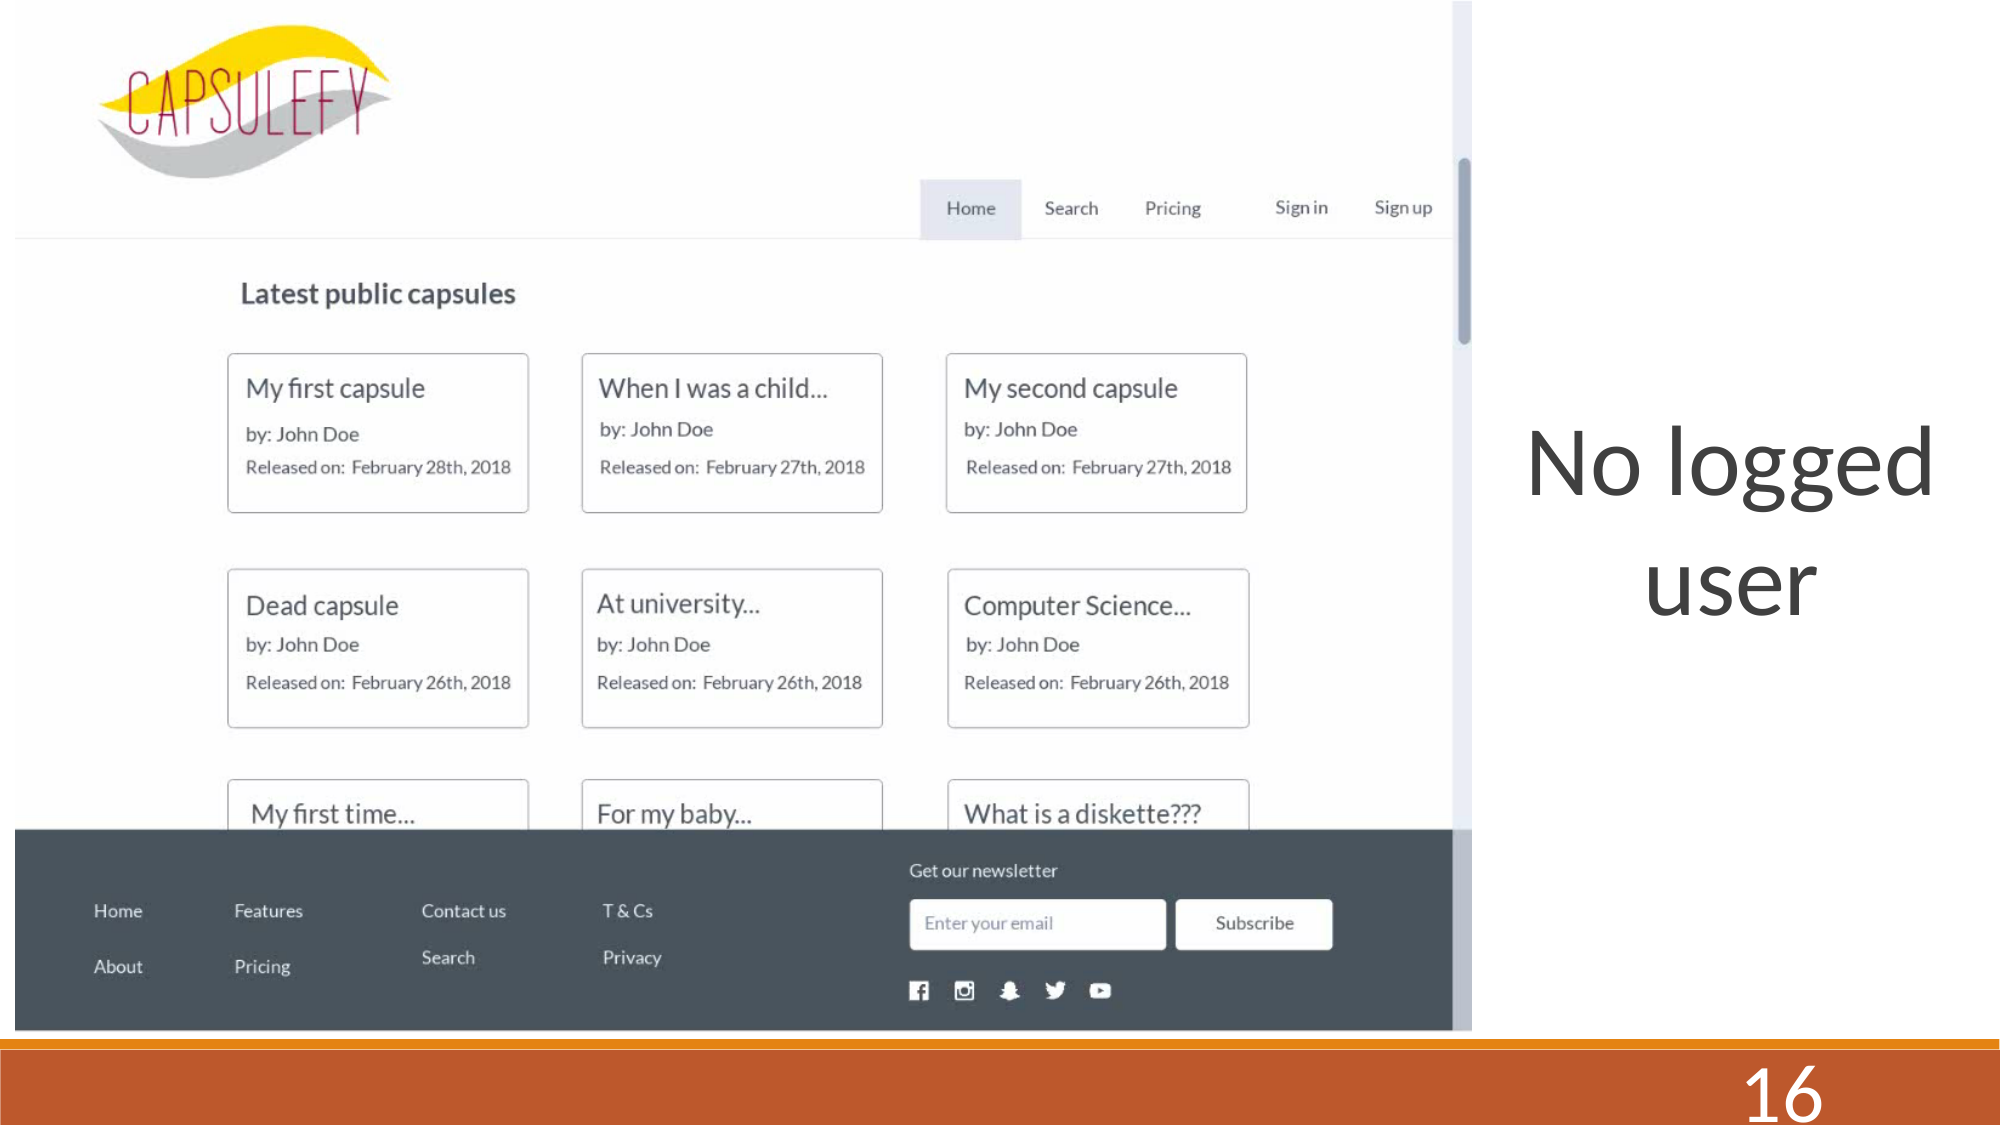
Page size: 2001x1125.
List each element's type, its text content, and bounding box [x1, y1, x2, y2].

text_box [14, 0, 1473, 1036]
text_box No logged user [1496, 388, 1967, 644]
slide_number 16 [1624, 1059, 1840, 1120]
